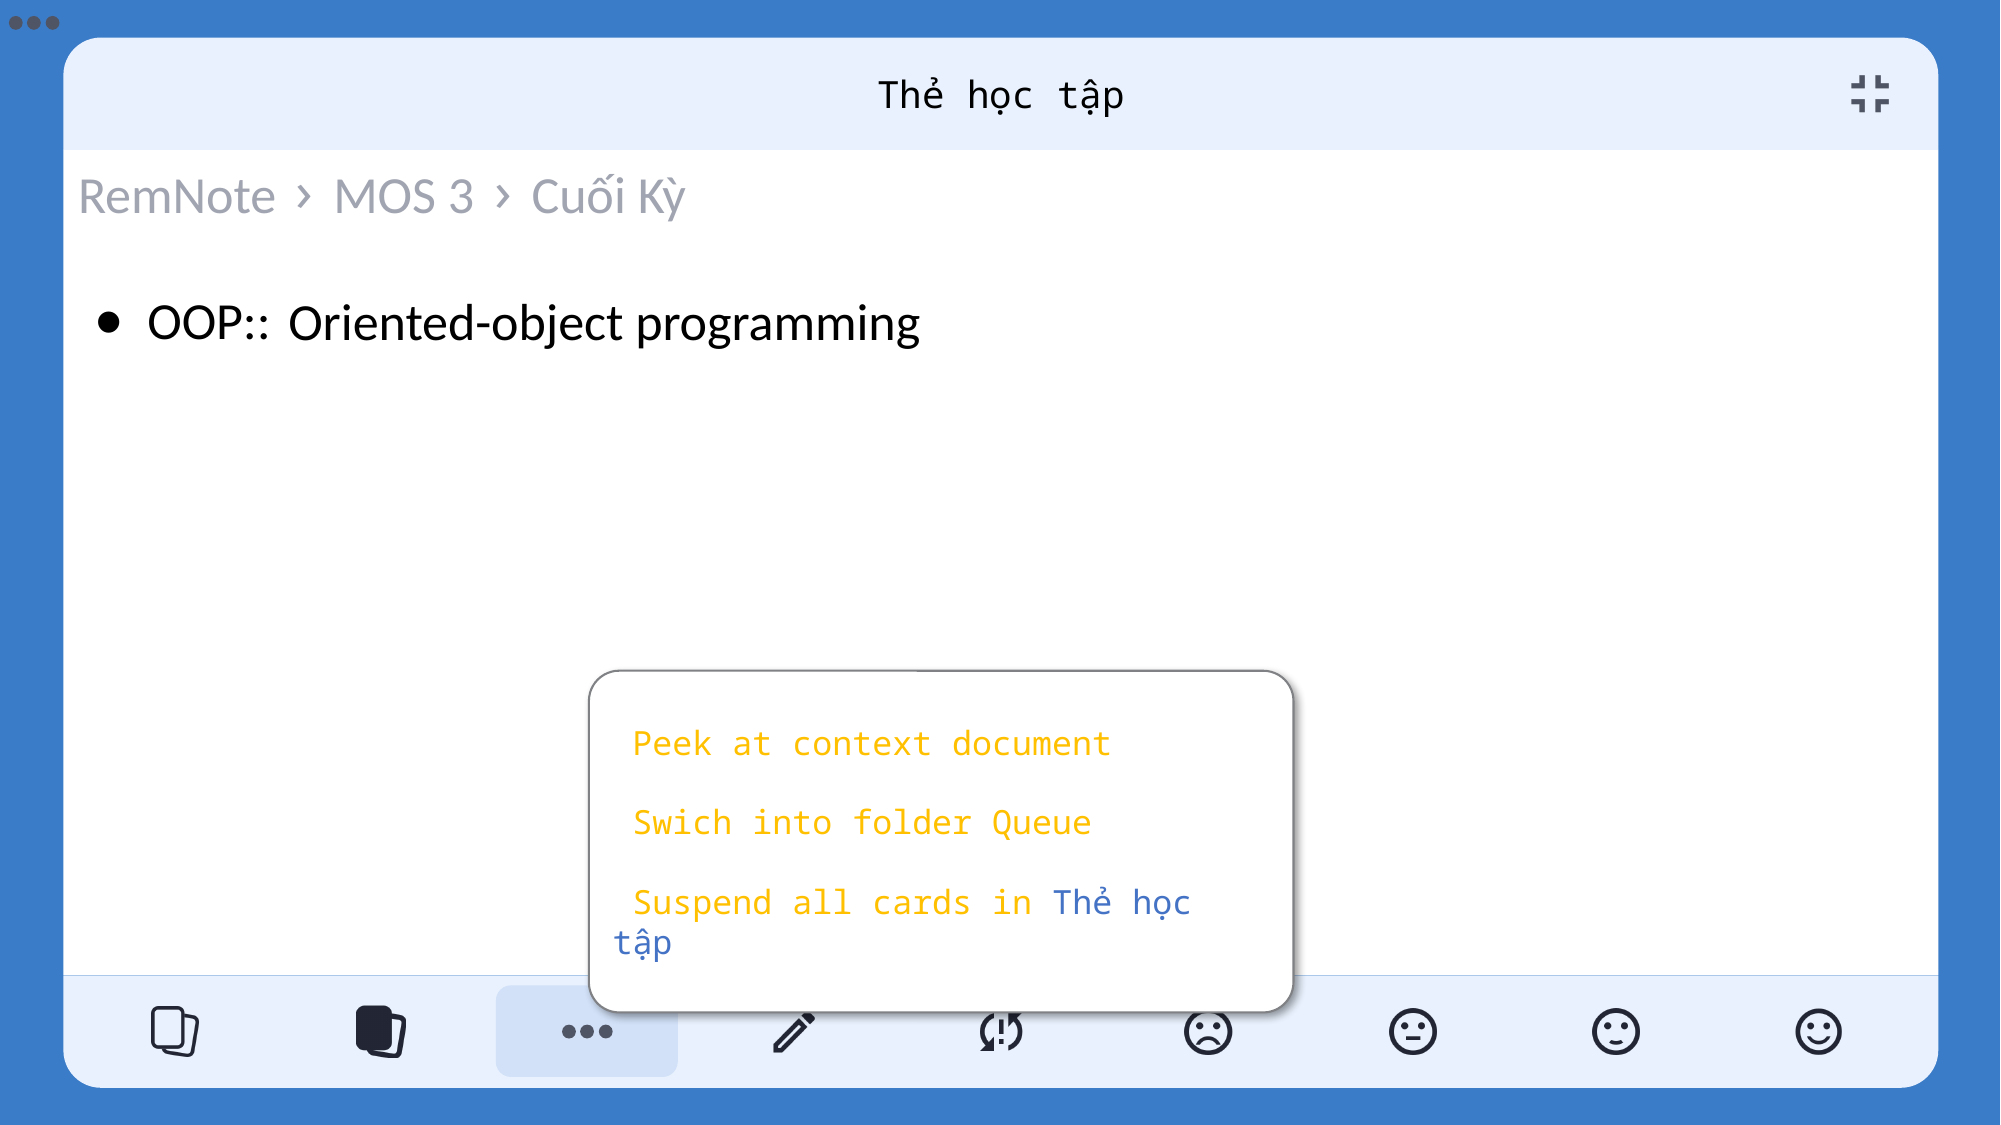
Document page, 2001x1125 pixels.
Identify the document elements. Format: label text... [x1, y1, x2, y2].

picture [1794, 1007, 1843, 1056]
text_box OOP:: […] [132, 279, 468, 357]
text_box [80, 282, 133, 360]
picture [979, 1012, 1023, 1051]
picture [151, 1006, 200, 1057]
picture [1183, 1008, 1233, 1055]
picture [1838, 62, 1902, 125]
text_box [63, 37, 1939, 150]
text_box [63, 974, 1939, 1088]
text_box Oriented-object programming [273, 281, 967, 359]
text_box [495, 985, 678, 1077]
picture [771, 1010, 816, 1053]
text_box [62, 149, 1939, 974]
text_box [8, 15, 60, 30]
picture [1592, 1008, 1640, 1055]
text_box RemNote › MOS 3 › Cuối Kỳ [63, 150, 757, 233]
picture [1389, 1008, 1437, 1055]
picture [356, 1005, 406, 1058]
text_box Peek at context document Swich into folder Queue Suspend all cards in Thẻ học tập [587, 669, 1295, 974]
